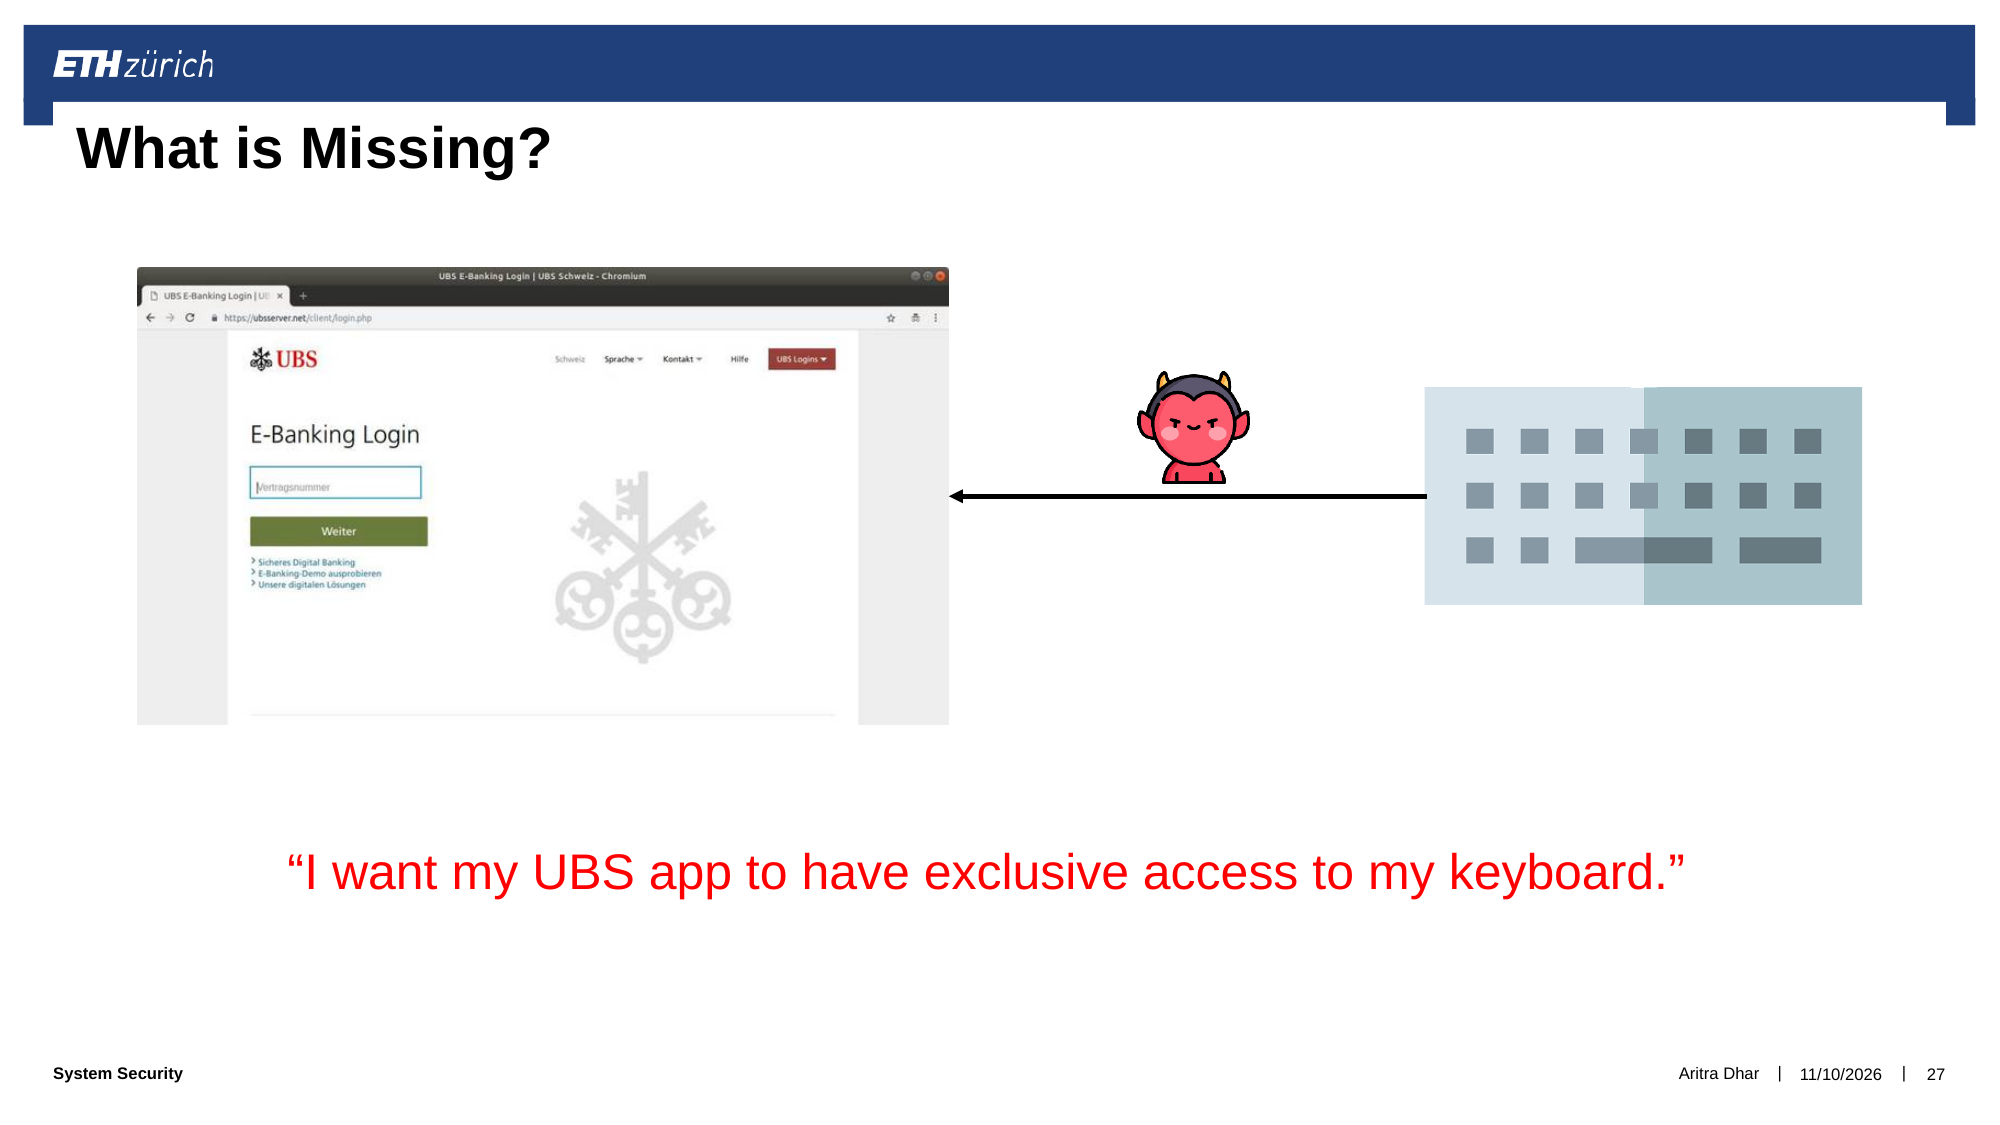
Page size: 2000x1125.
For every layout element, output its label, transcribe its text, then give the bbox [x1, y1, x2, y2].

slide_number 27 [1906, 1034, 1966, 1112]
title What is Missing? [53, 101, 1946, 262]
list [1424, 387, 1863, 606]
picture [136, 267, 950, 726]
footer Aritra Dhar [999, 1034, 1760, 1111]
picture [1136, 371, 1251, 485]
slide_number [1790, 1034, 1892, 1112]
text_box “I want my UBS app to have exclusive access to my keyboard.” [197, 831, 1761, 907]
